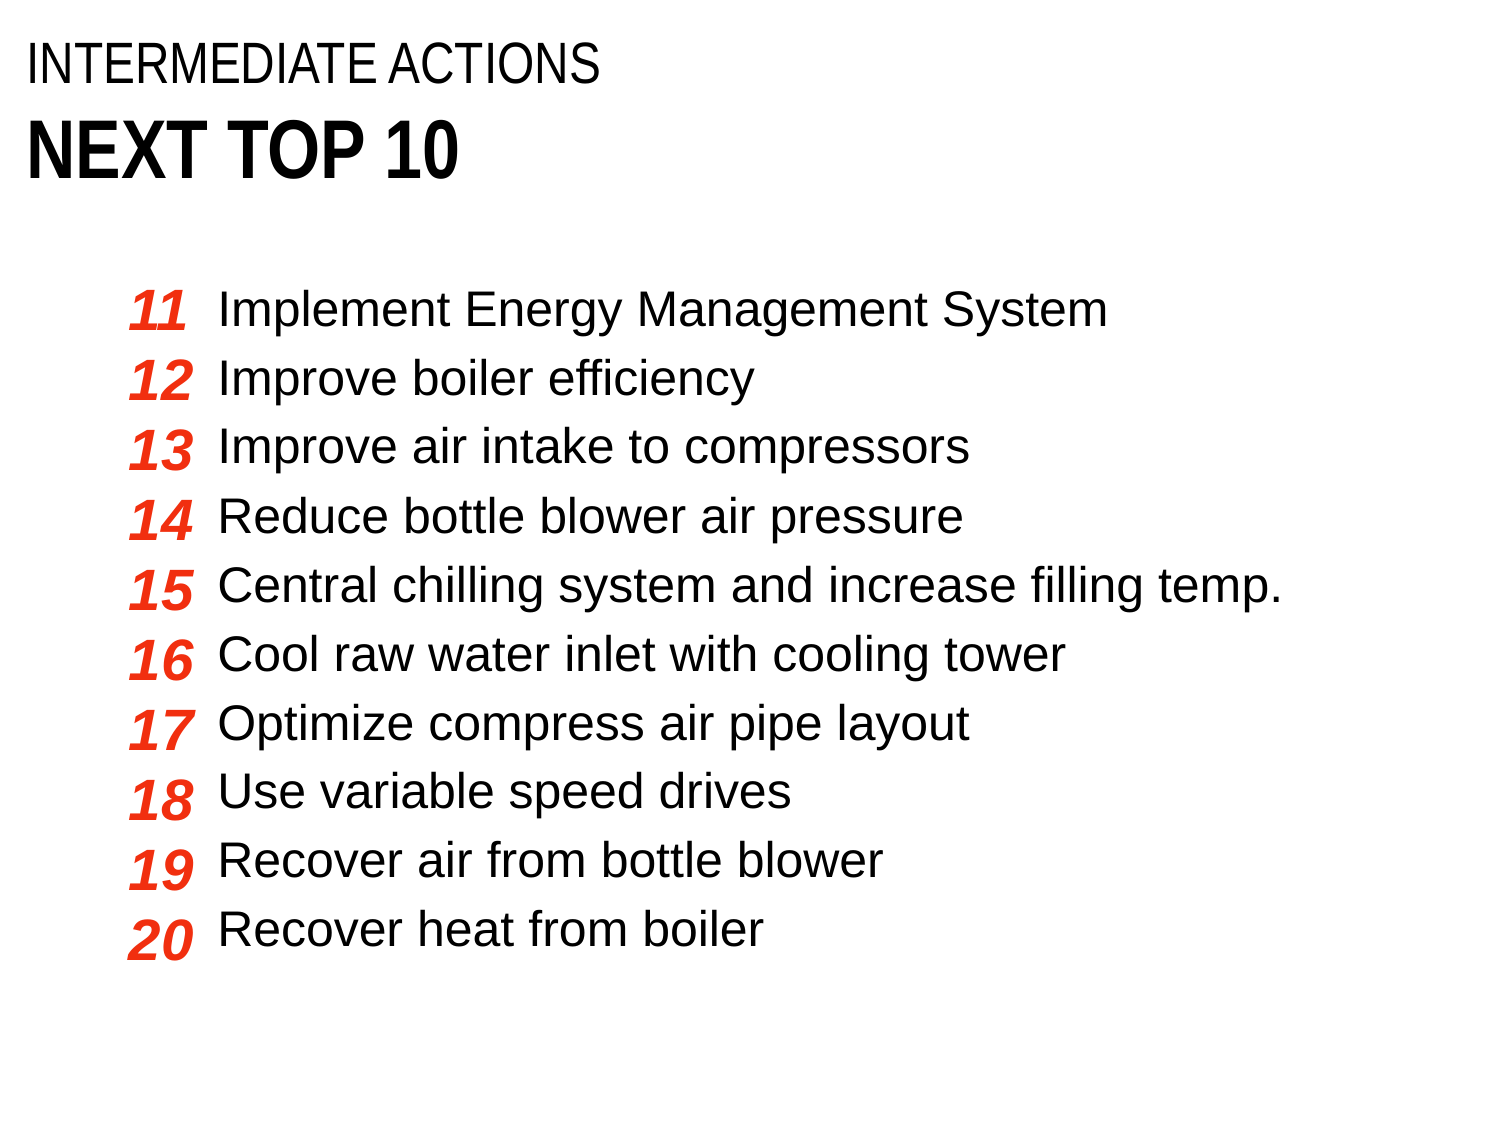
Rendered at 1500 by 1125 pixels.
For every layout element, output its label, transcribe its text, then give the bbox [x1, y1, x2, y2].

text_box 11 12 13 14 15 16 17 18 19 20 [114, 264, 227, 1025]
text_box Implement Energy Management System Improve boiler efficiency Improve air intake to compressors Reduce bottle blower air pressure Central chilling system and increase filling temp. Cool raw water inlet with cooling tower Optimize compress air pipe layout Use variable speed drives Recover air from bottle blower Recover heat from boiler [153, 270, 1354, 788]
text_box INTERMEDIATE ACTIONS NEXT TOP 10 [11, 17, 1386, 93]
